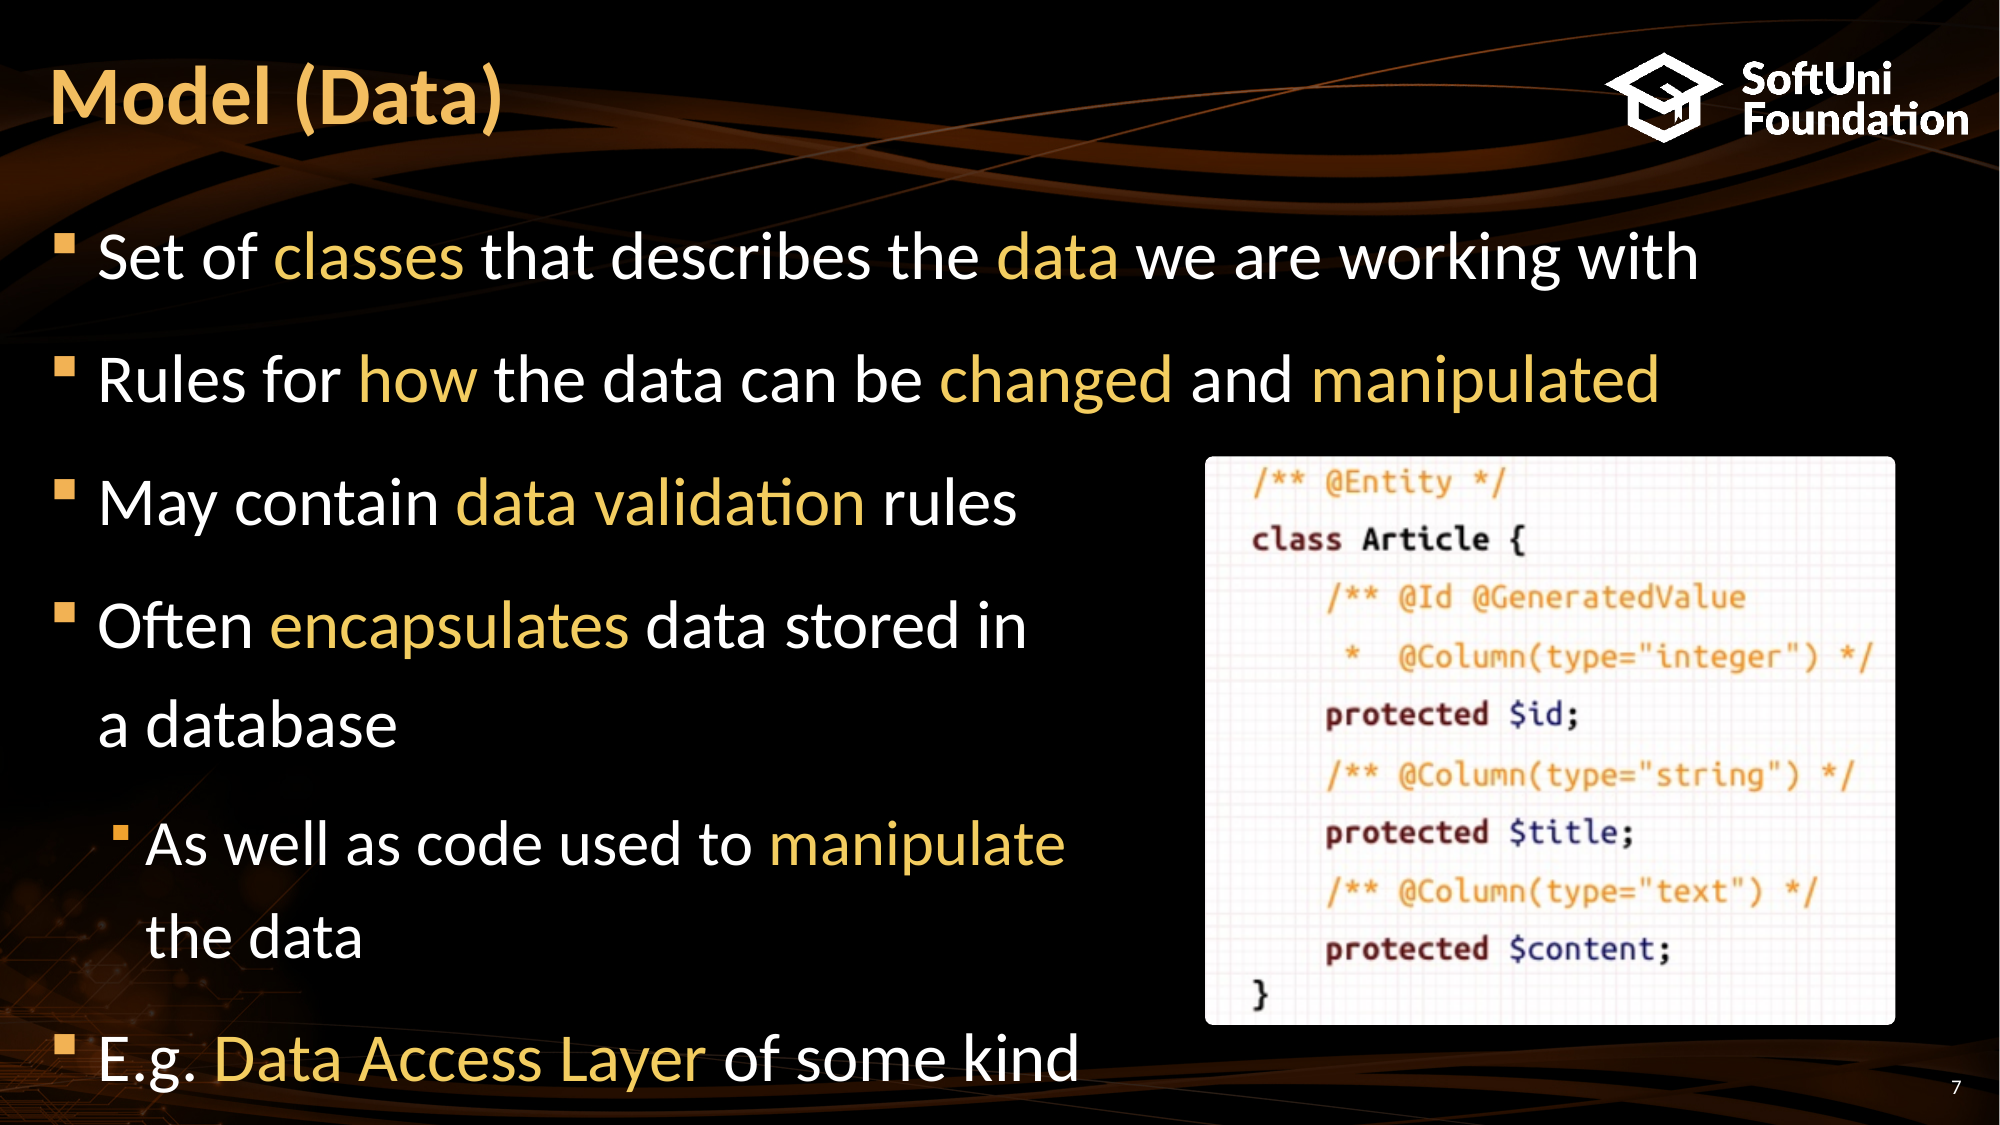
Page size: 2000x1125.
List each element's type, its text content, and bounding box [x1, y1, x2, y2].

list Set of classes that describes the data we are working with Rules for how the data can be changed and manipulated May contain data validation rules Often encapsulates data stored in a database As well as code used to manipulate the data E.g. Data Access Layer of some kind [31, 188, 1968, 1103]
picture [0, 0, 2000, 1125]
title Model (Data) [30, 6, 1602, 189]
